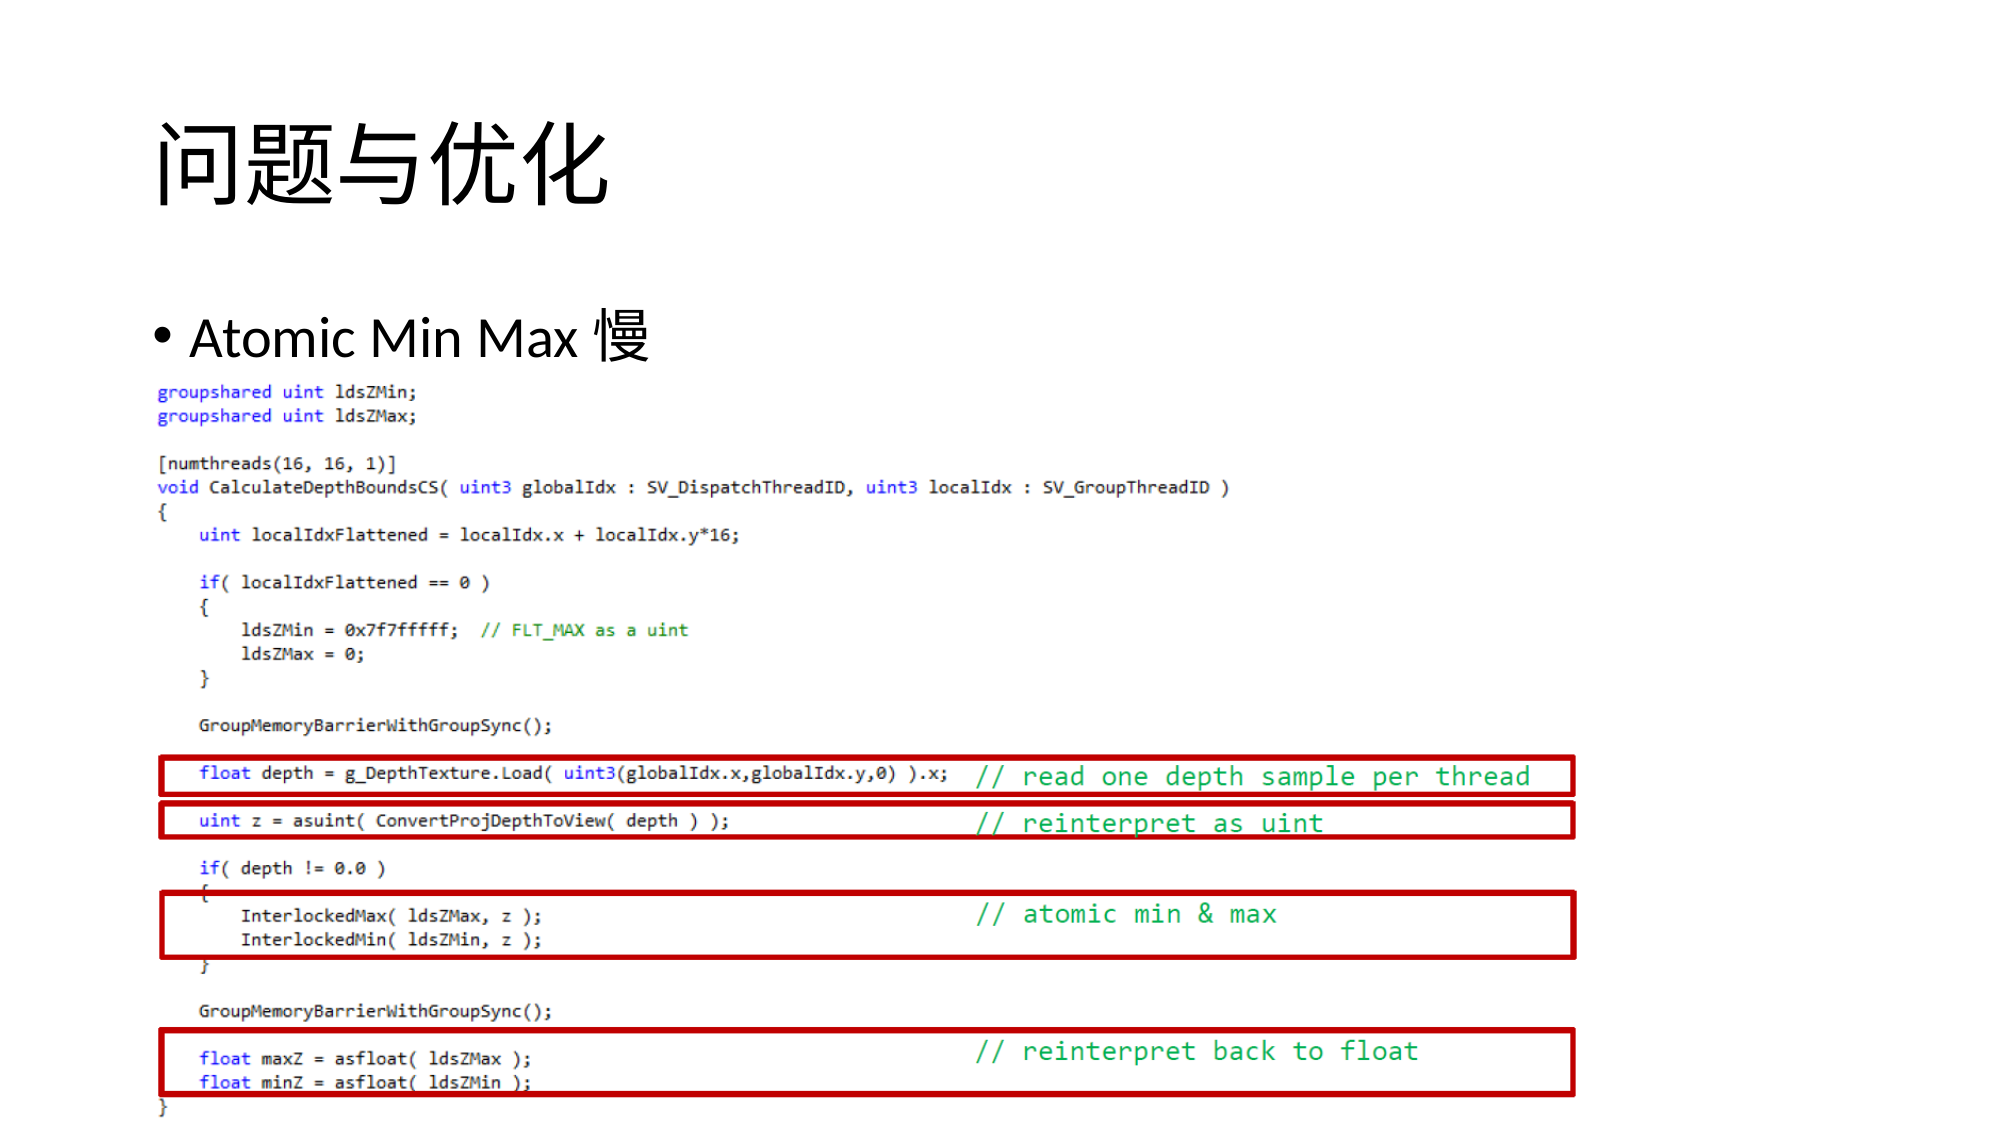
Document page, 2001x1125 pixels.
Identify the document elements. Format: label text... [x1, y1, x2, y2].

list Atomic Min Max慢 [137, 299, 1863, 1014]
picture [137, 369, 1581, 1125]
title 问题与优化 [137, 59, 1863, 278]
